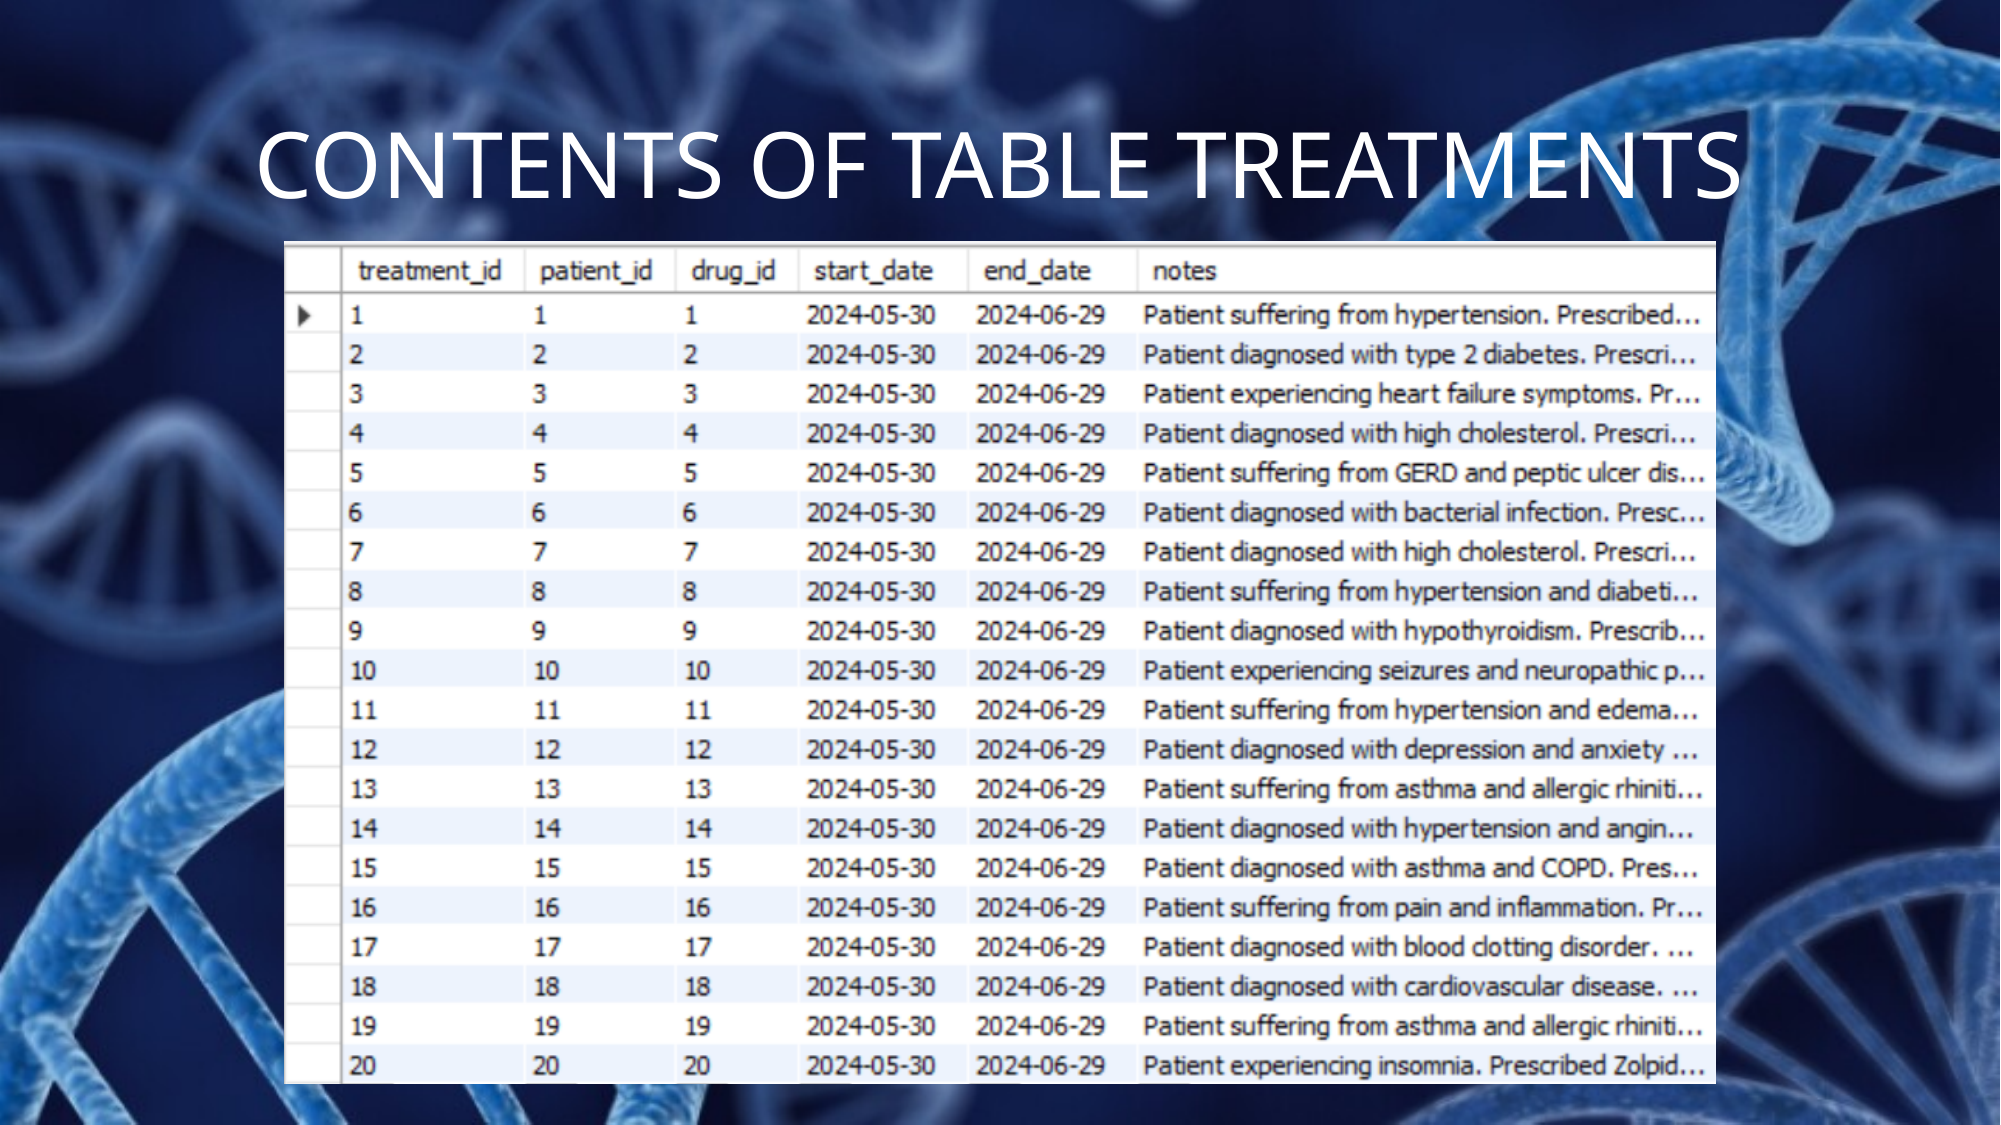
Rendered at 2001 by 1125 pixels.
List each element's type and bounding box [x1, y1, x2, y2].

list [0, 0, 2000, 1125]
list [283, 240, 1716, 1084]
